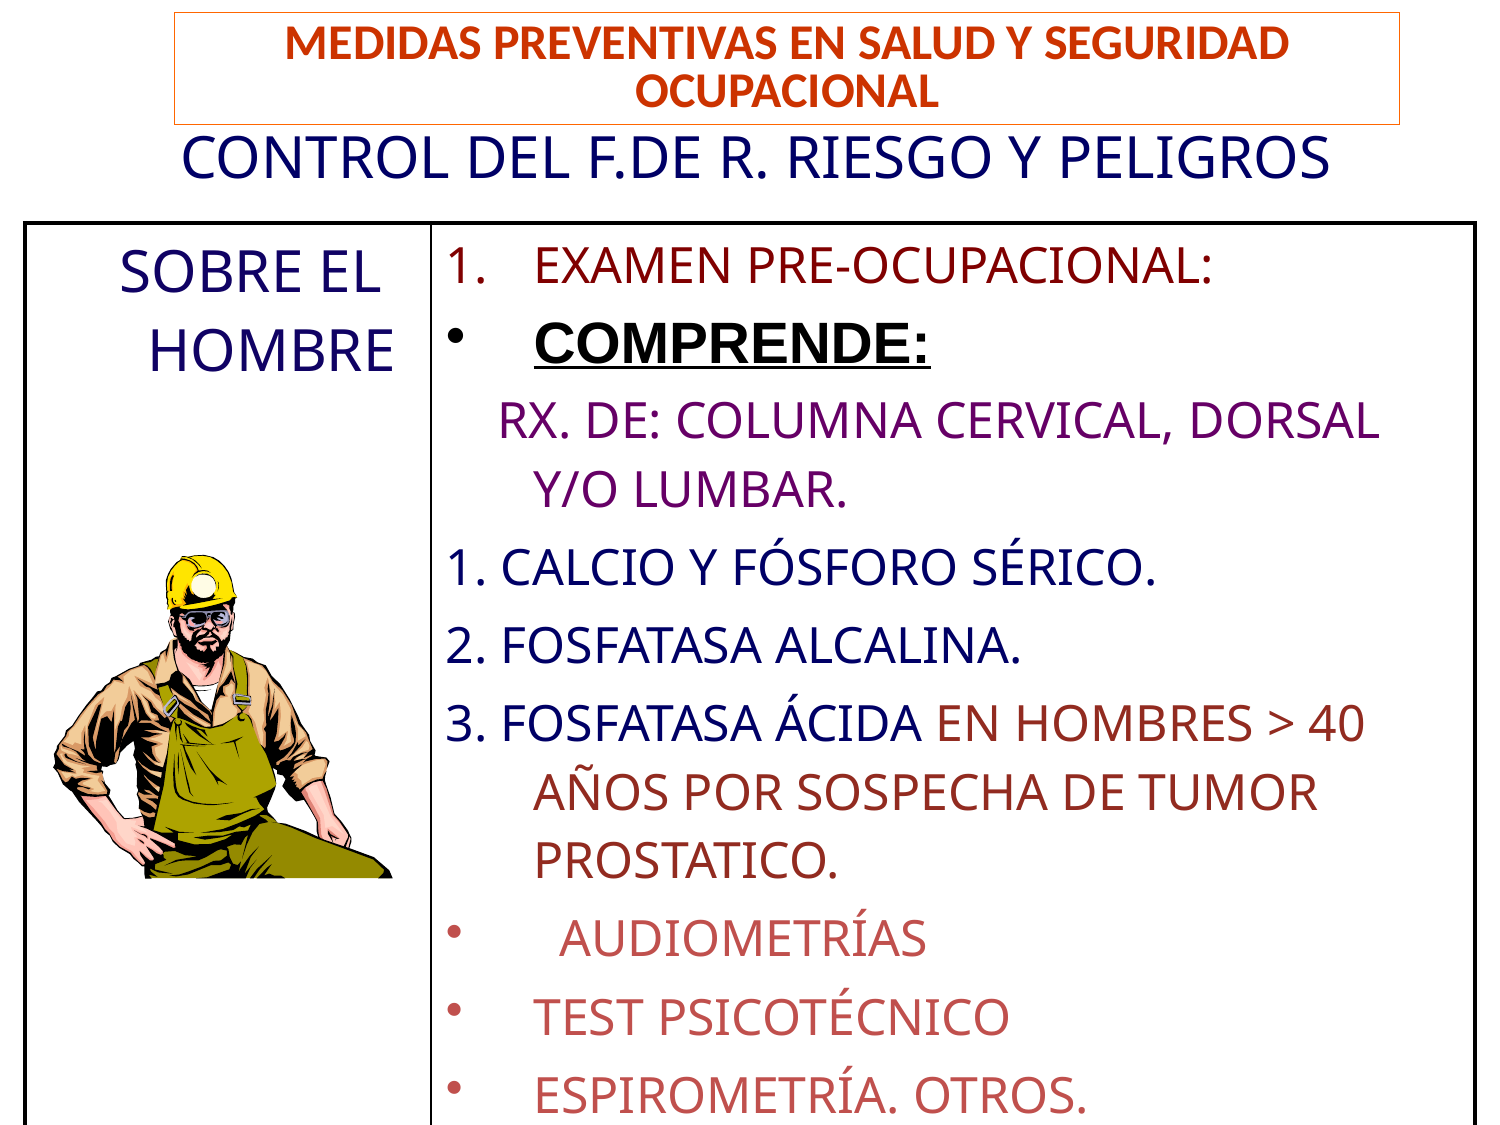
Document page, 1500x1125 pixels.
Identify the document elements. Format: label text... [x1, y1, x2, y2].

table_header SOBRE EL HOMBRE [27, 225, 430, 1125]
list CONTROL DEL F.DE R. RIESGO Y PELIGROS [24, 112, 1488, 208]
picture [52, 552, 396, 882]
title MEDIDAS PREVENTIVAS EN SALUD Y SEGURIDAD OCUPACIONAL [174, 12, 1400, 112]
table_header EXAMEN PRE-OCUPACIONAL: COMPRENDE: RX. DE: COLUMNA CERVICAL, DORSAL Y/O LUMBAR. 1. CALCIO Y FÓSFORO SÉRICO. 2. FOSFATASA ALCALINA. 3. FOSFATASA ÁCIDA EN HOMBRES > 40 AÑOS POR SOSPECHA DE TUMOR PROSTATICO. AUDIOMETRÍAS TEST PSICOTÉCNICO ESPIROMETRÍA. OTROS. [432, 225, 1473, 1125]
